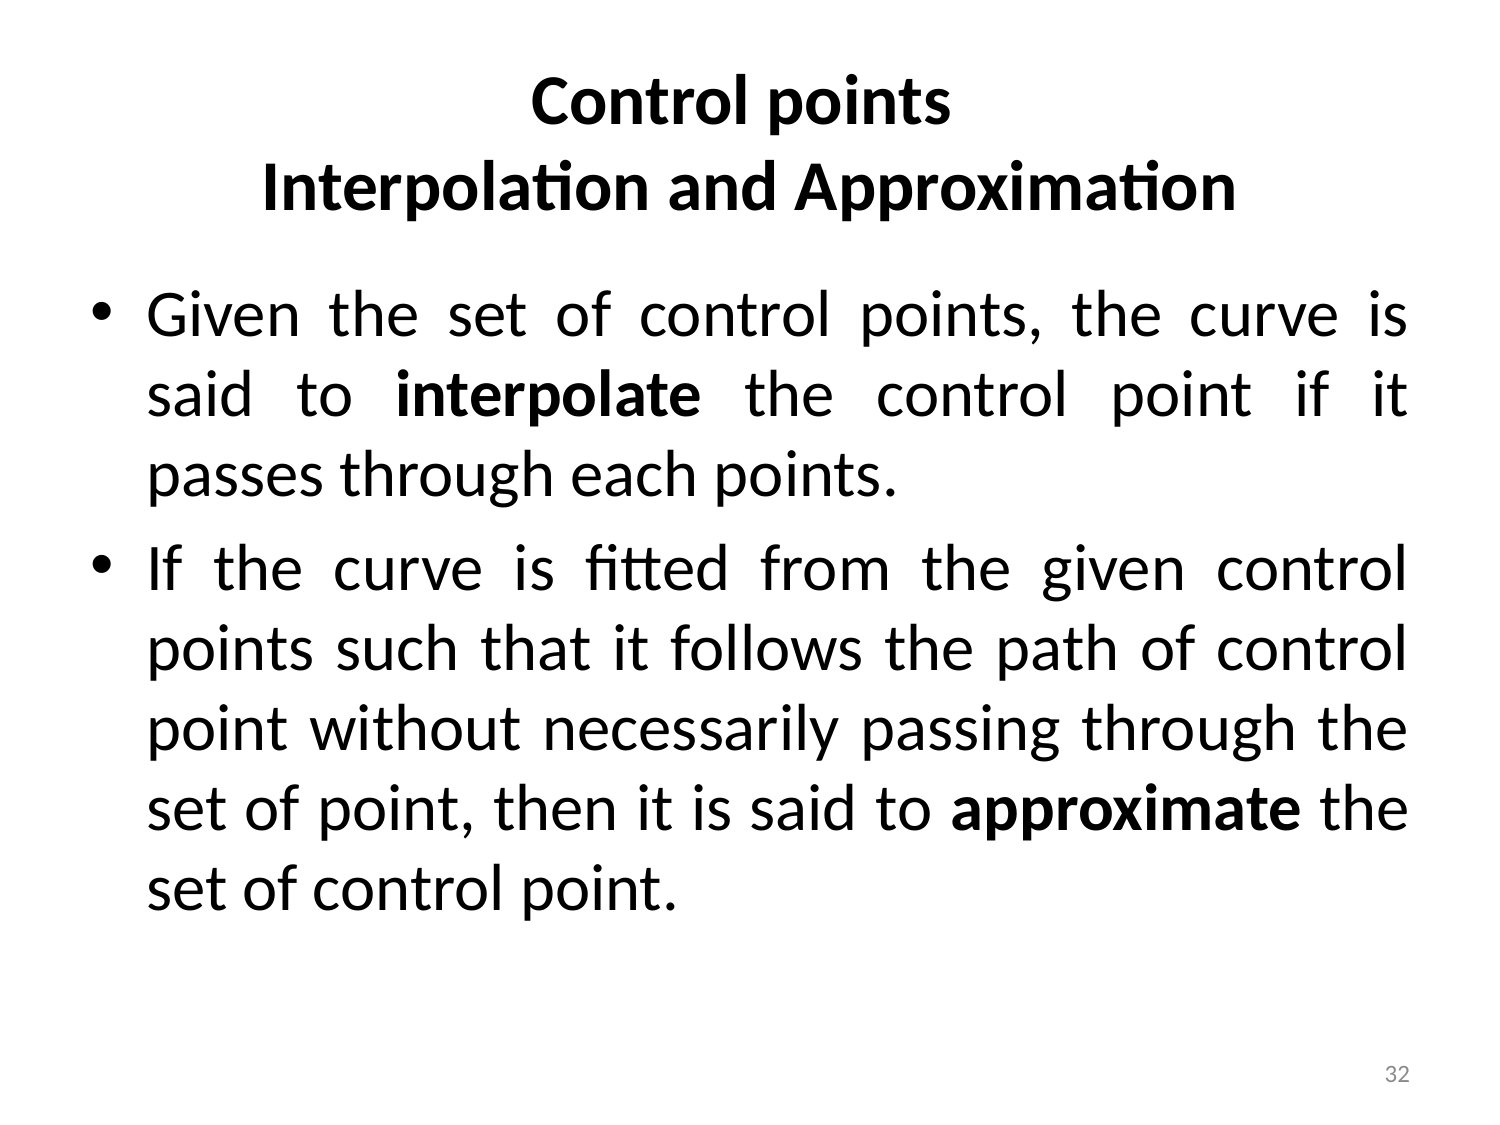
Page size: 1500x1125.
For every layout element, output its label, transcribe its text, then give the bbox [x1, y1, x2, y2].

list Given the set of control points, the curve is said to interpolate the control point if it passes through each points. If the curve is fitted from the given control points such that it follows the path of control point without necessarily passing through the set of point, then it is said to approximate the set of control point. [75, 262, 1425, 1050]
title Control points Interpolation and Approximation [75, 45, 1425, 233]
slide_number 32 [1074, 1042, 1425, 1103]
